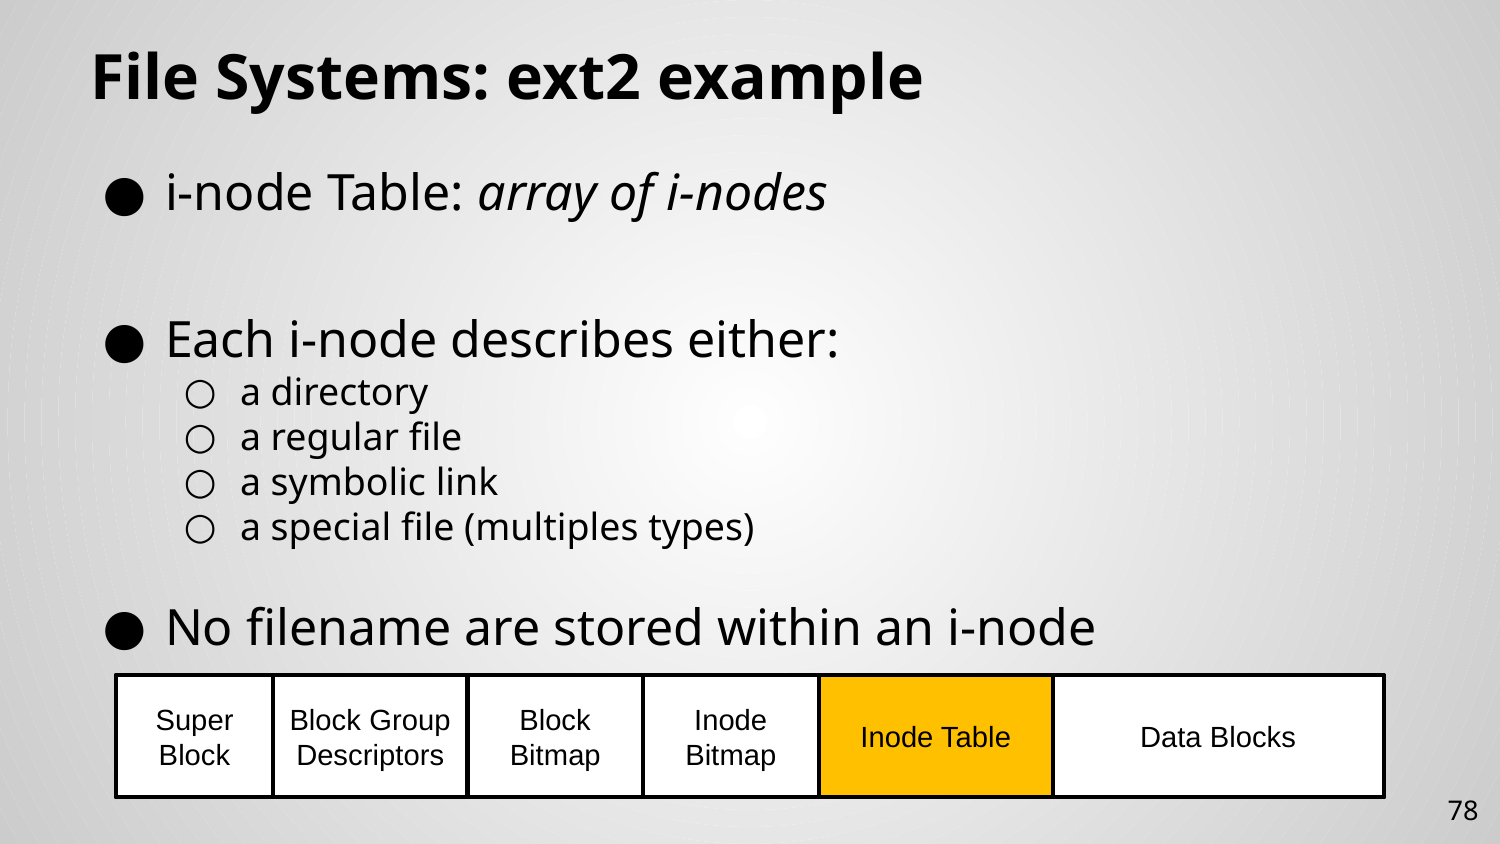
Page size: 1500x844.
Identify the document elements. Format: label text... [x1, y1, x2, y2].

title File Systems: ext2 example [75, 33, 1425, 128]
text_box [115, 674, 1384, 798]
list i-node Table: array of i-nodes Each i-node describes either: a directory a regular file a symbolic link a special file (multiples types) No filename are stored within an i-node [75, 145, 1425, 808]
slide_number 78 [1403, 779, 1494, 844]
